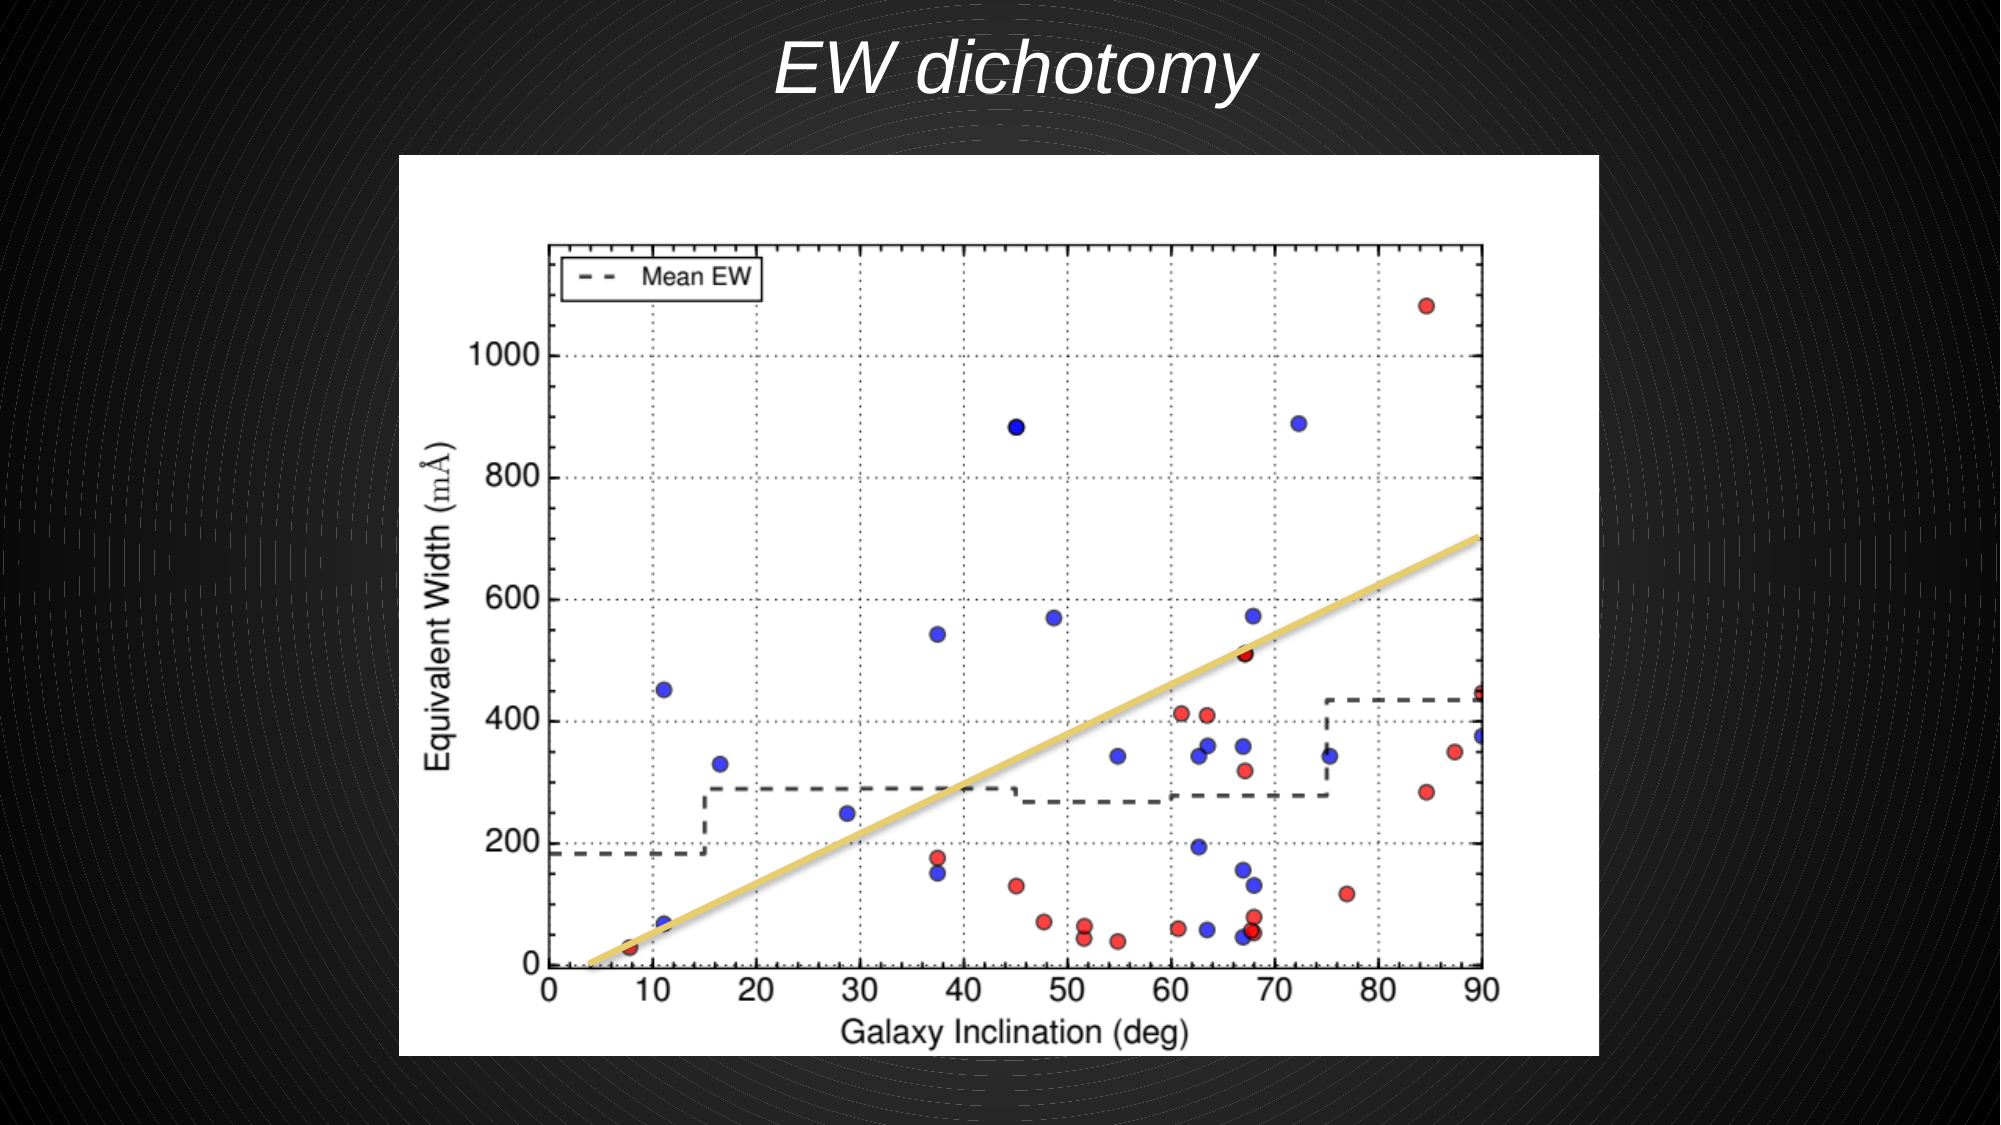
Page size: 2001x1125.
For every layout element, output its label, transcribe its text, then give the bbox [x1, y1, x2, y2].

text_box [588, 536, 1480, 964]
subtitle EW dichotomy [353, 3, 1679, 211]
picture [398, 155, 1600, 1056]
